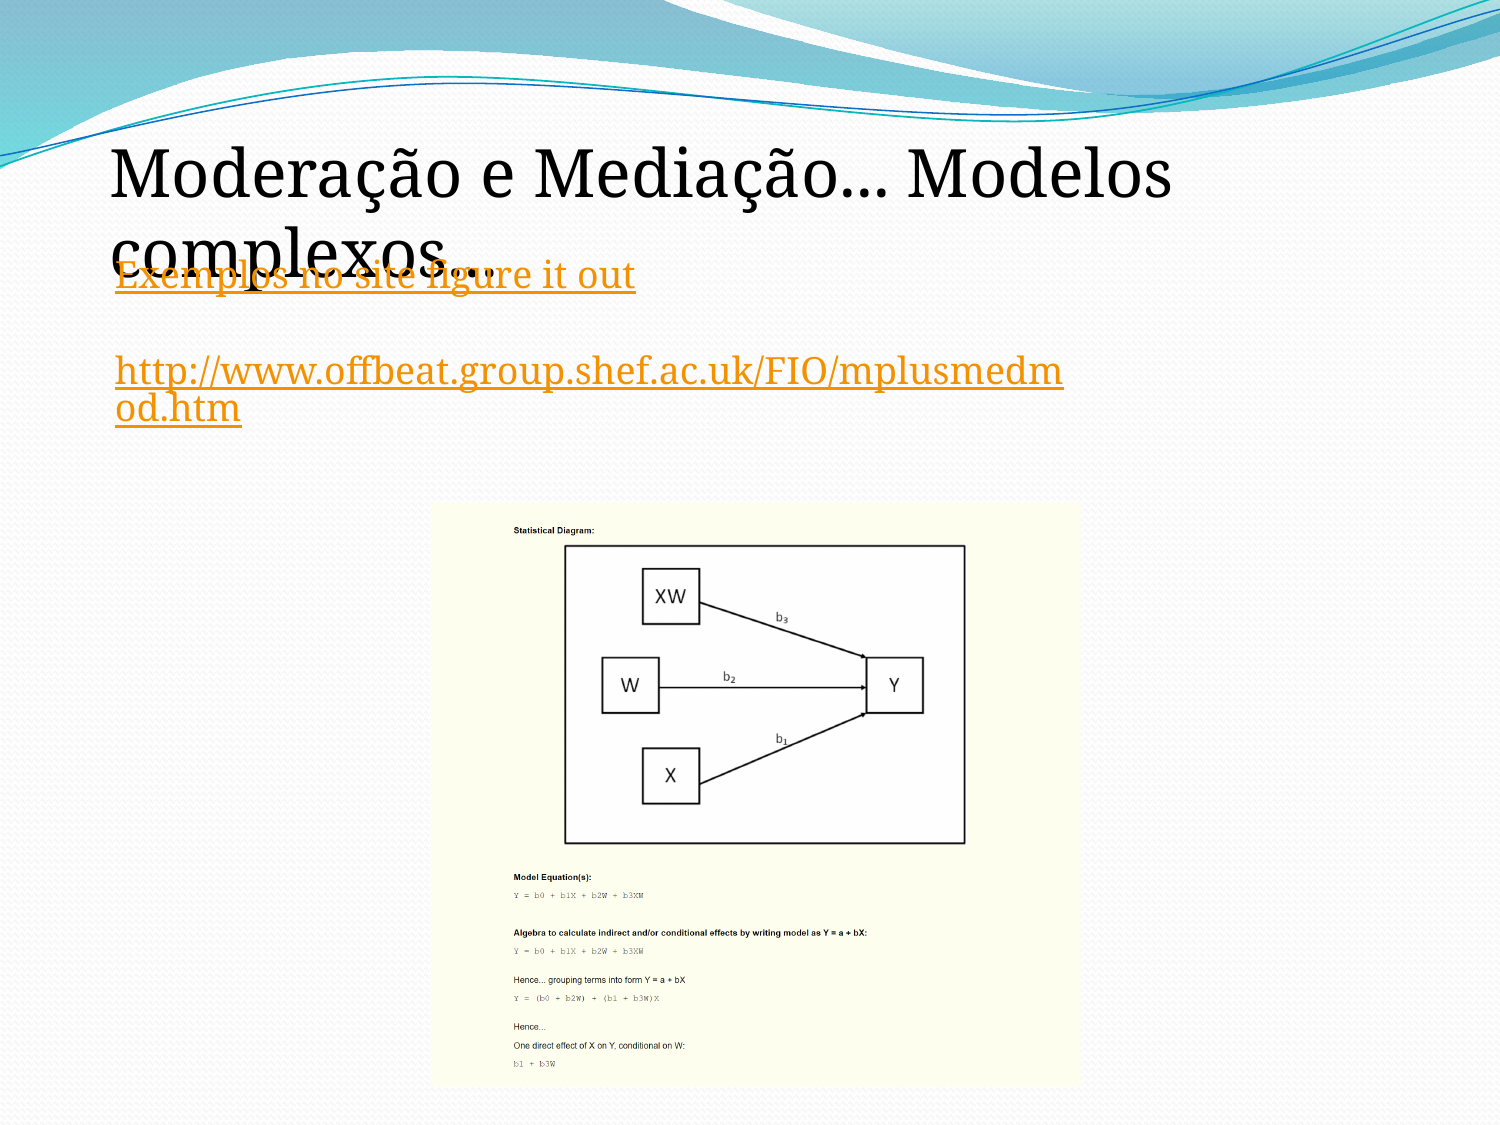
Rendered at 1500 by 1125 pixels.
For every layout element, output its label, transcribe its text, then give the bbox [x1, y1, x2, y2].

picture [430, 503, 1081, 1087]
text_box Moderação e Mediação... Modelos complexos... [94, 123, 1500, 299]
text_box Exemplos no site figure it out http://www.offbeat.group.shef.ac.uk/FIO/mplusmedmod.htm [100, 243, 1081, 406]
